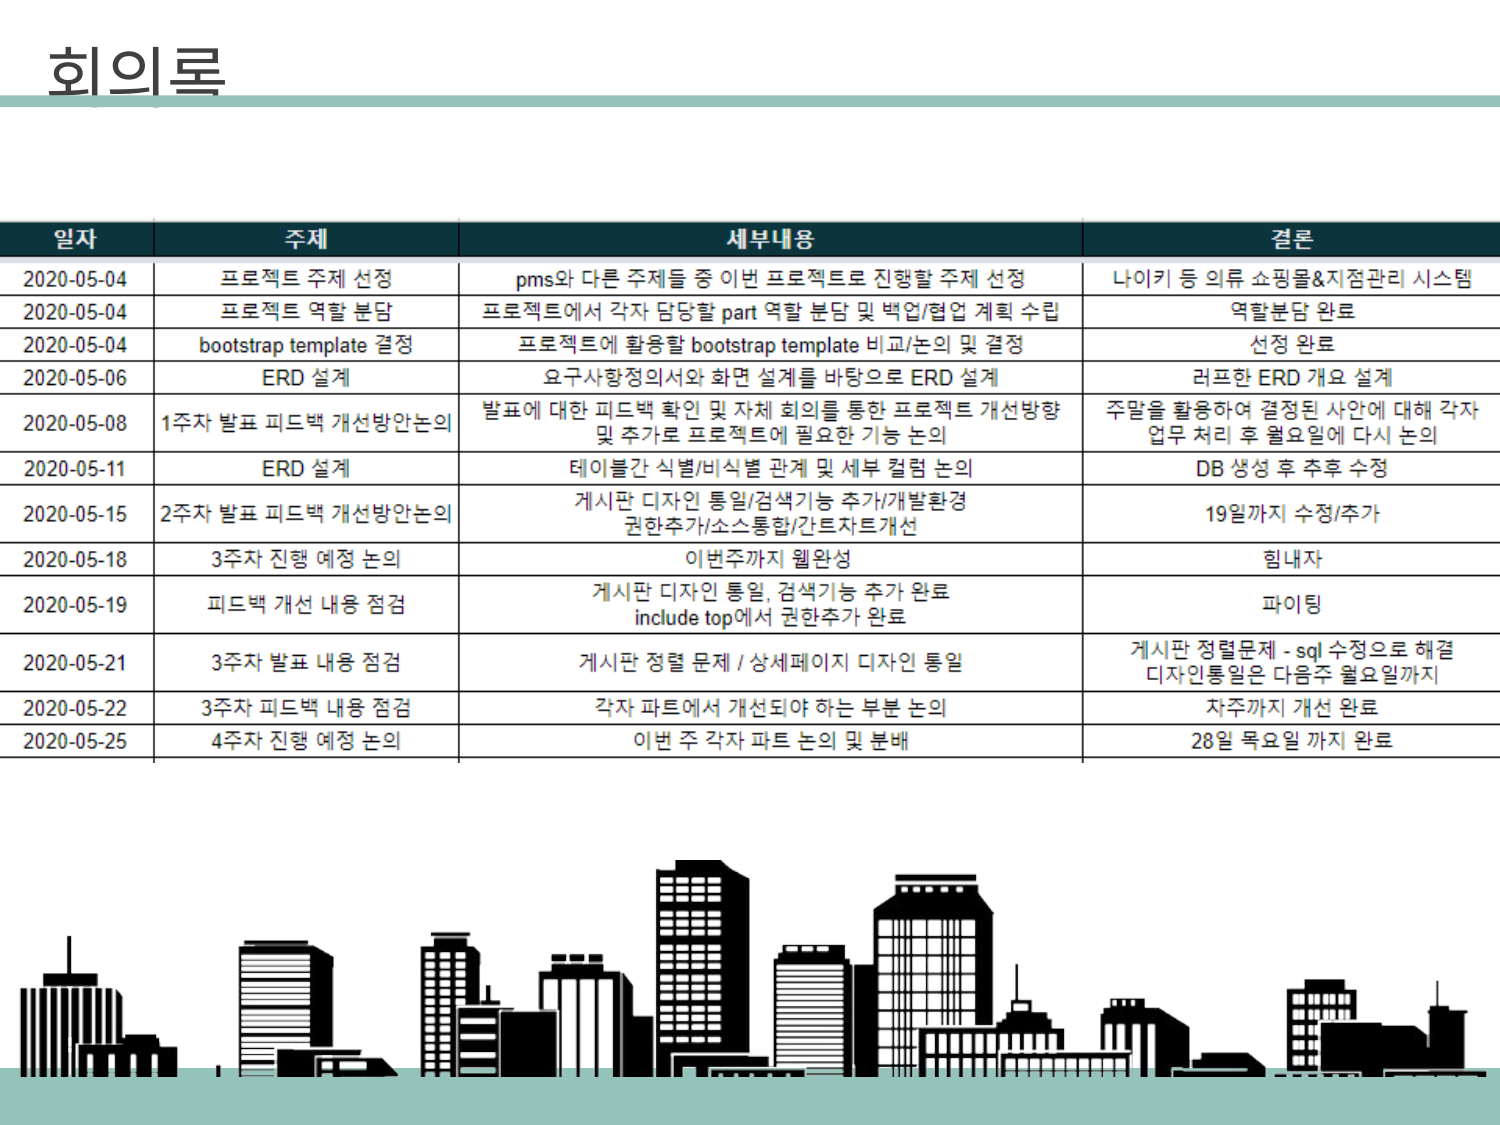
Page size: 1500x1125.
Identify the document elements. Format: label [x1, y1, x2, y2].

text_box [0, 1067, 1500, 1125]
picture [6, 860, 1497, 1077]
text_box [0, 29, 1500, 122]
picture [0, 218, 1500, 763]
